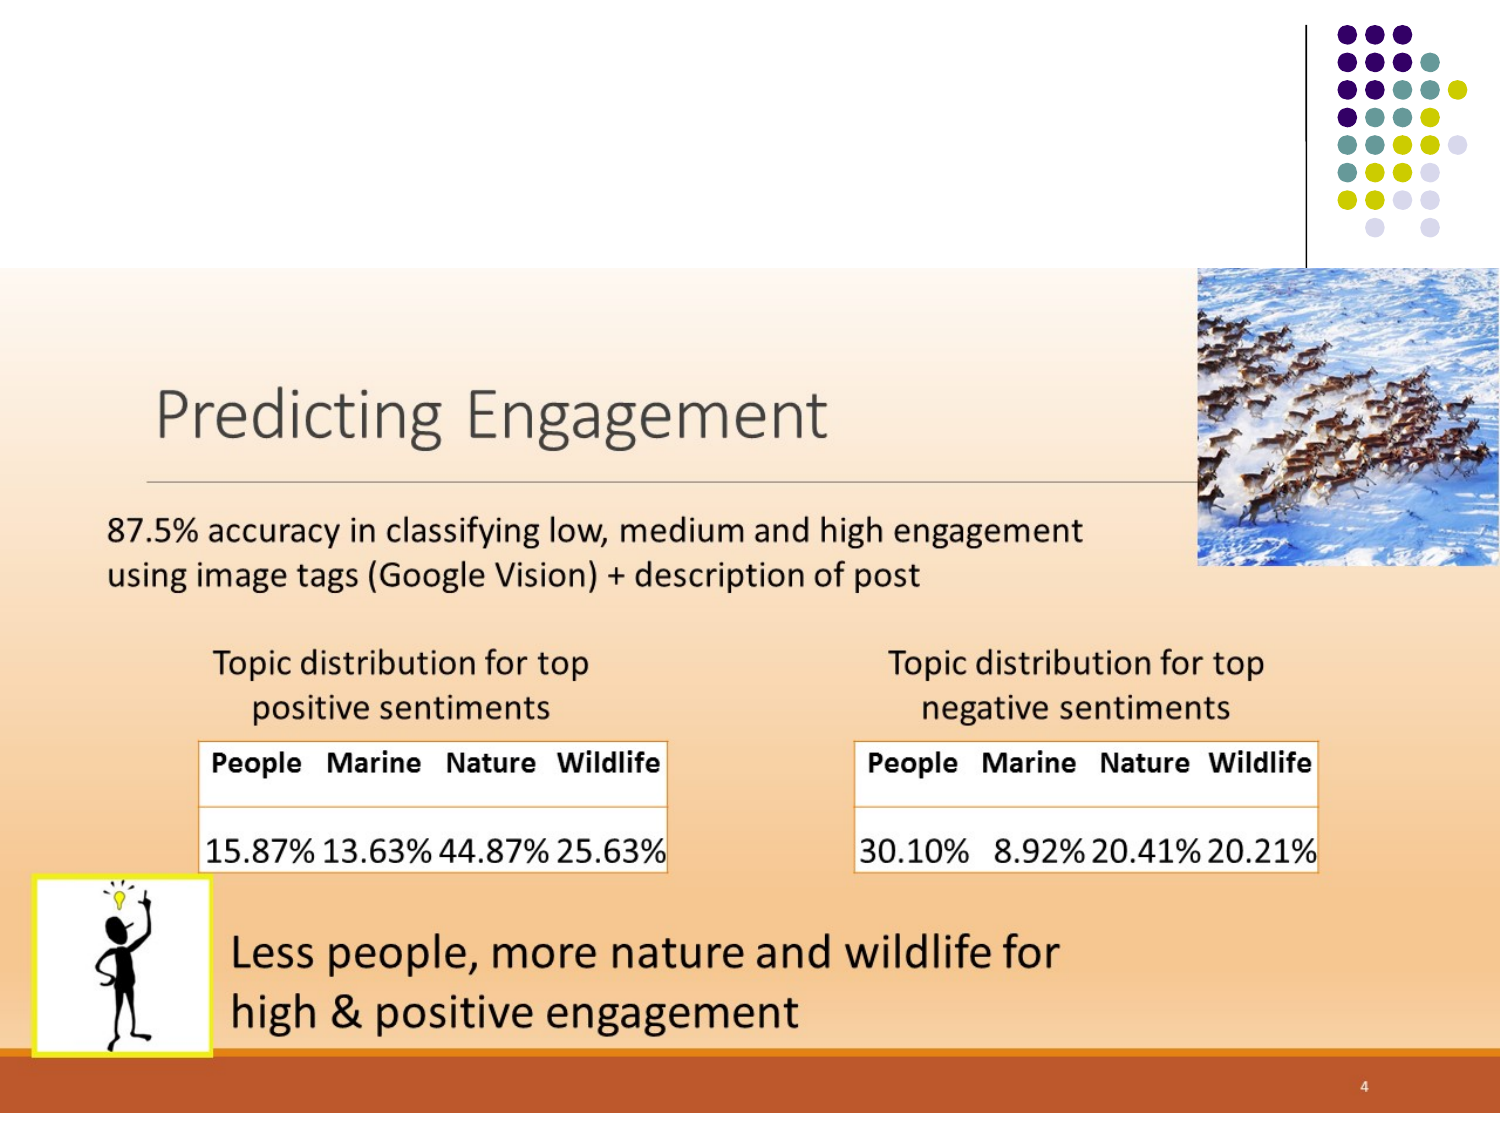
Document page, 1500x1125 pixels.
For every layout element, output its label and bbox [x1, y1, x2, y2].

picture [0, 268, 1500, 1113]
